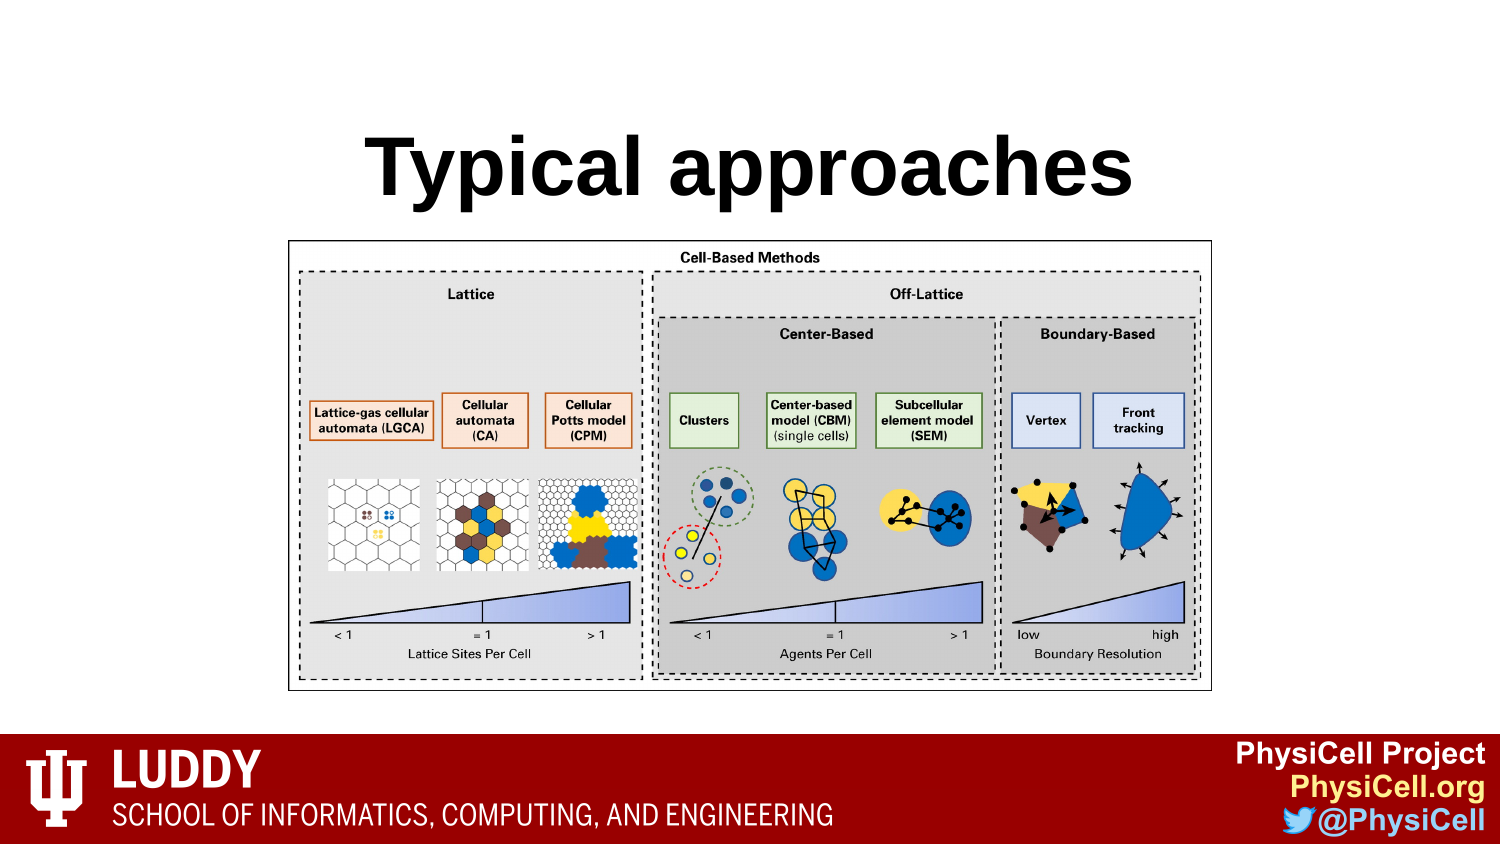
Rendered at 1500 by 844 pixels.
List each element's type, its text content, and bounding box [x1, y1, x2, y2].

picture [288, 240, 1212, 691]
picture [0, 734, 1500, 844]
list Typical approaches [150, 105, 1350, 630]
